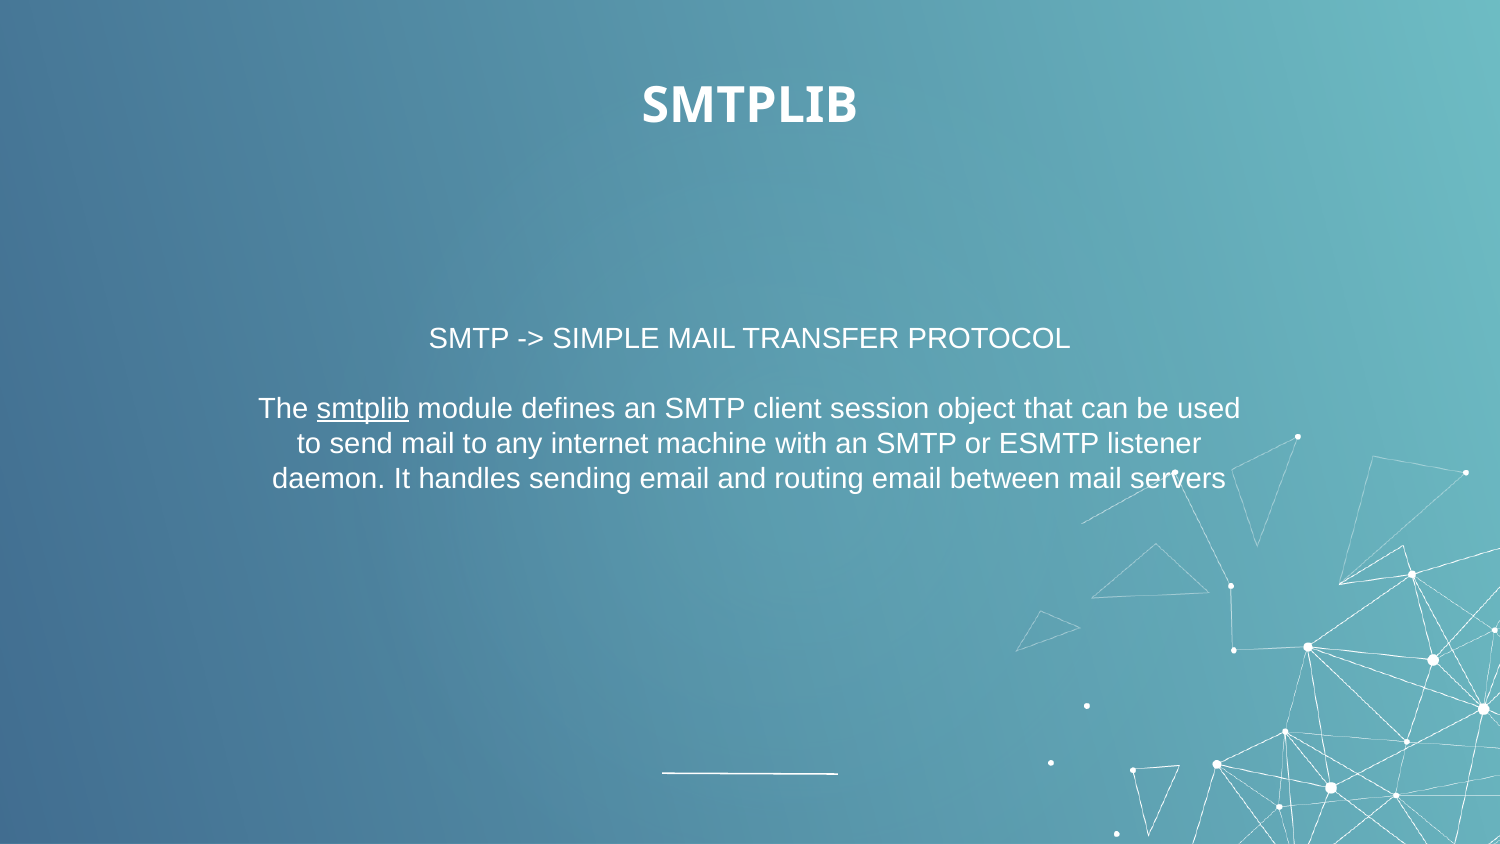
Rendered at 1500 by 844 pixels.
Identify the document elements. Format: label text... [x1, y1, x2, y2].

picture [0, 0, 1500, 844]
title SMTPLIB [322, 57, 1178, 214]
text_box SMTP -> SIMPLE MAIL TRANSFER PROTOCOL The smtplib module defines an SMTP client session object that can be used to send mail to any internet machine with an SMTP or ESMTP listener daemon. It handles sending email and routing email between mail servers [232, 304, 1268, 540]
